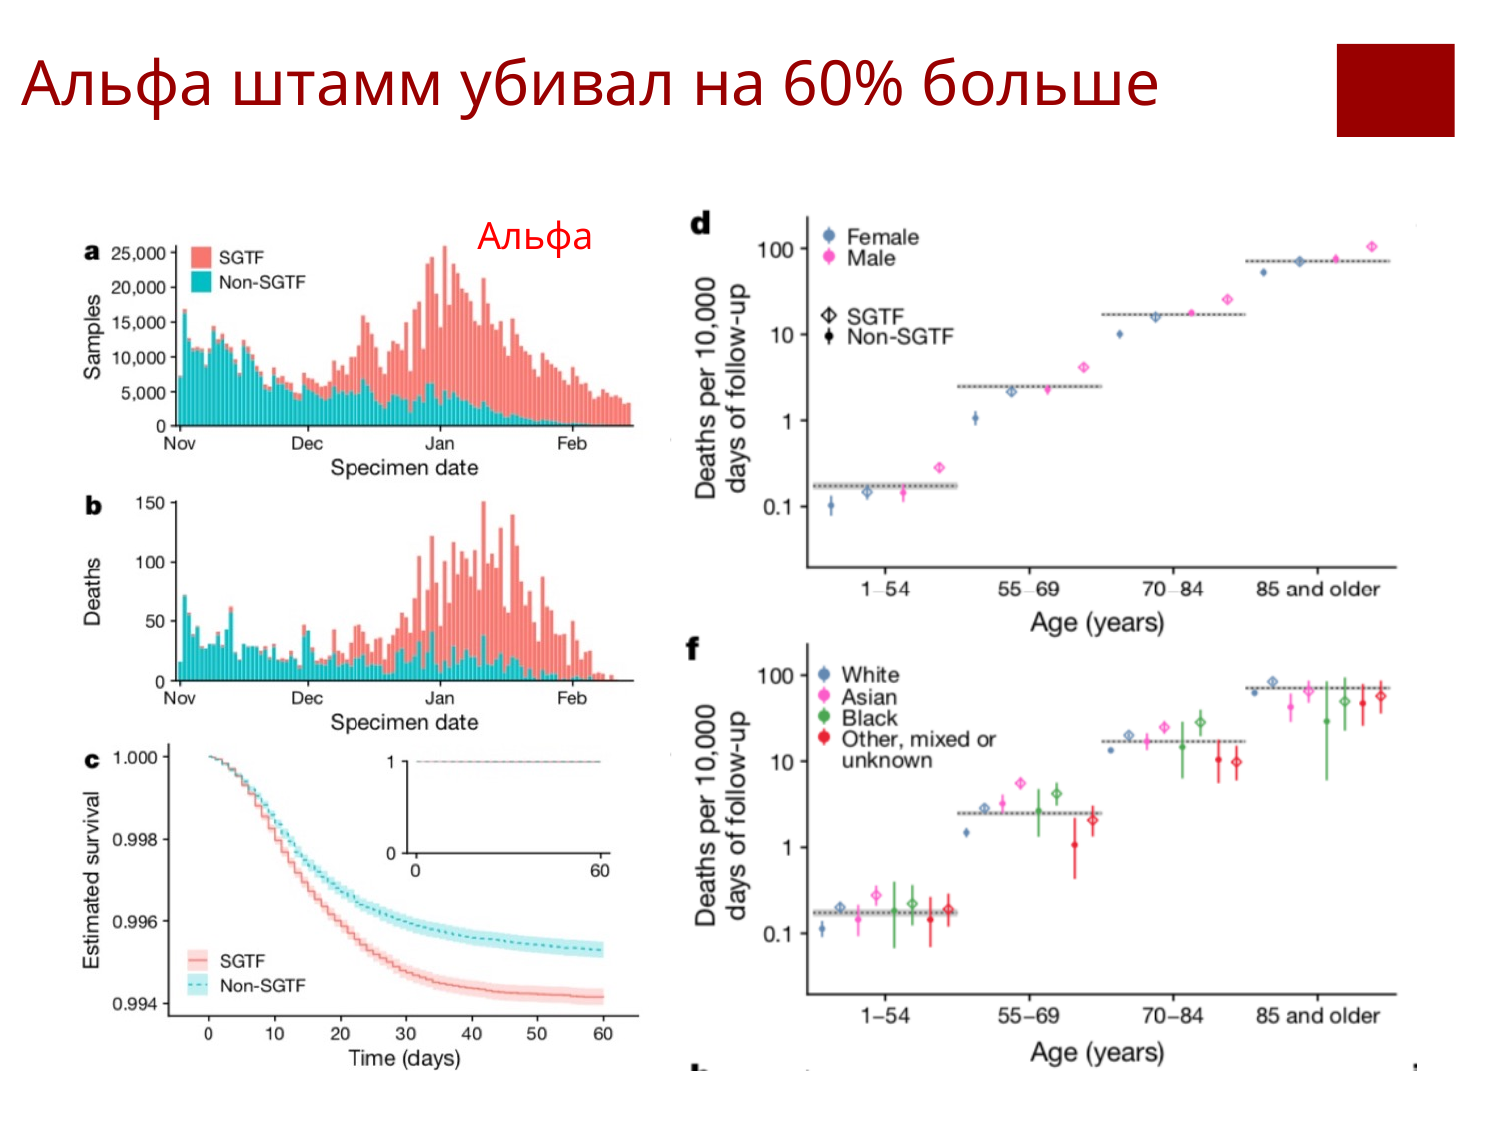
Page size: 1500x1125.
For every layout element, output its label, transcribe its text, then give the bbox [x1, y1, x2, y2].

title Альфа штамм убивал на 60% больше [6, 0, 1335, 126]
picture [59, 234, 651, 1071]
text_box Альфа [462, 204, 609, 234]
picture [670, 198, 1417, 1071]
